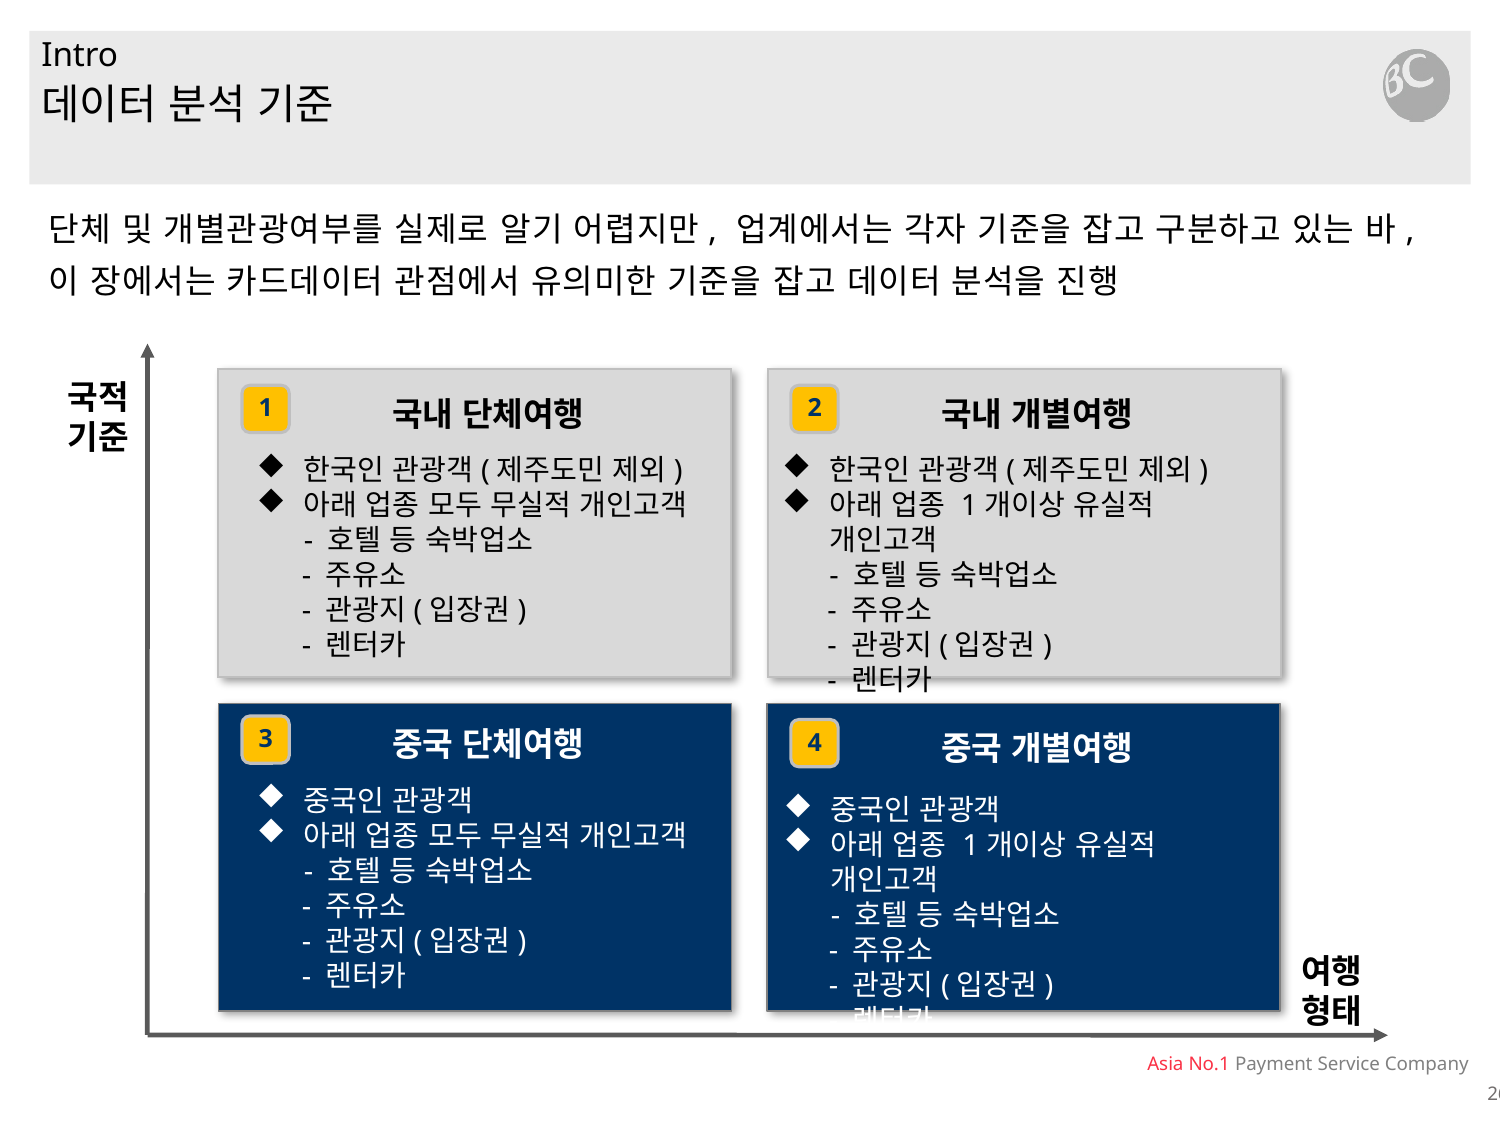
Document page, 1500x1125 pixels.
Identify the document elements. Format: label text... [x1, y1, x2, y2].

text_box 국내 개별여행 [816, 385, 1258, 440]
text_box 1 [241, 384, 291, 434]
text_box 국내 단체여행 [267, 385, 709, 440]
text_box 한국인 관광객(제주도민 제외) 아래 업종 1개이상 유실적 개인고객 - 호텔 등 숙박업소 - 주유소 - 관광지(입장권) - 렌터카 [767, 444, 1280, 739]
text_box 중국인 관광객 아래 업종 1개이상 유실적 개인고객 - 호텔 등 숙박업소 - 주유소 - 관광지(입장권) - 렌터카 [769, 784, 1282, 1032]
text_box 단체 및 개별관광여부를 실제로 알기 어렵지만, 업계에서는 각자 기준을 잡고 구분하고 있는 바, 이 장에서는 카드데이터 관점에서 유의미한 기준을 잡고 데이터 분석을 진행 [36, 184, 1471, 303]
picture [1383, 49, 1450, 122]
text_box 4 [790, 739, 839, 768]
title Intro [41, 33, 1376, 79]
text_box 여행 형태 [1286, 943, 1405, 1038]
text_box 3 [241, 715, 291, 764]
text_box 한국인 관광객(제주도민 제외) 아래 업종 모두 무실적 개인고객 - 호텔 등 숙박업소 - 주유소 - 관광지(입장권) - 렌터카 [242, 444, 709, 704]
text_box 중국인 관광객 아래 업종 1개이상 유실적 개인고객 - 호텔 등 숙박업소 - 주유소 - 관광지(입장권) - 렌터카 [769, 1043, 1282, 1079]
list 데이터 분석 기준 [41, 83, 1376, 131]
text_box 국적 기준 [53, 368, 172, 504]
text_box [218, 703, 732, 1012]
text_box 중국 단체여행 [267, 715, 709, 771]
text_box [766, 703, 1281, 1012]
text_box 중국인 관광객 아래 업종 모두 무실적 개인고객 - 호텔 등 숙박업소 - 주유소 - 관광지(입장권) - 렌터카 [242, 775, 709, 1032]
text_box 2 [790, 384, 839, 434]
text_box [218, 368, 732, 677]
text_box 중국 개별여행 [816, 739, 1258, 775]
text_box [767, 368, 1281, 677]
